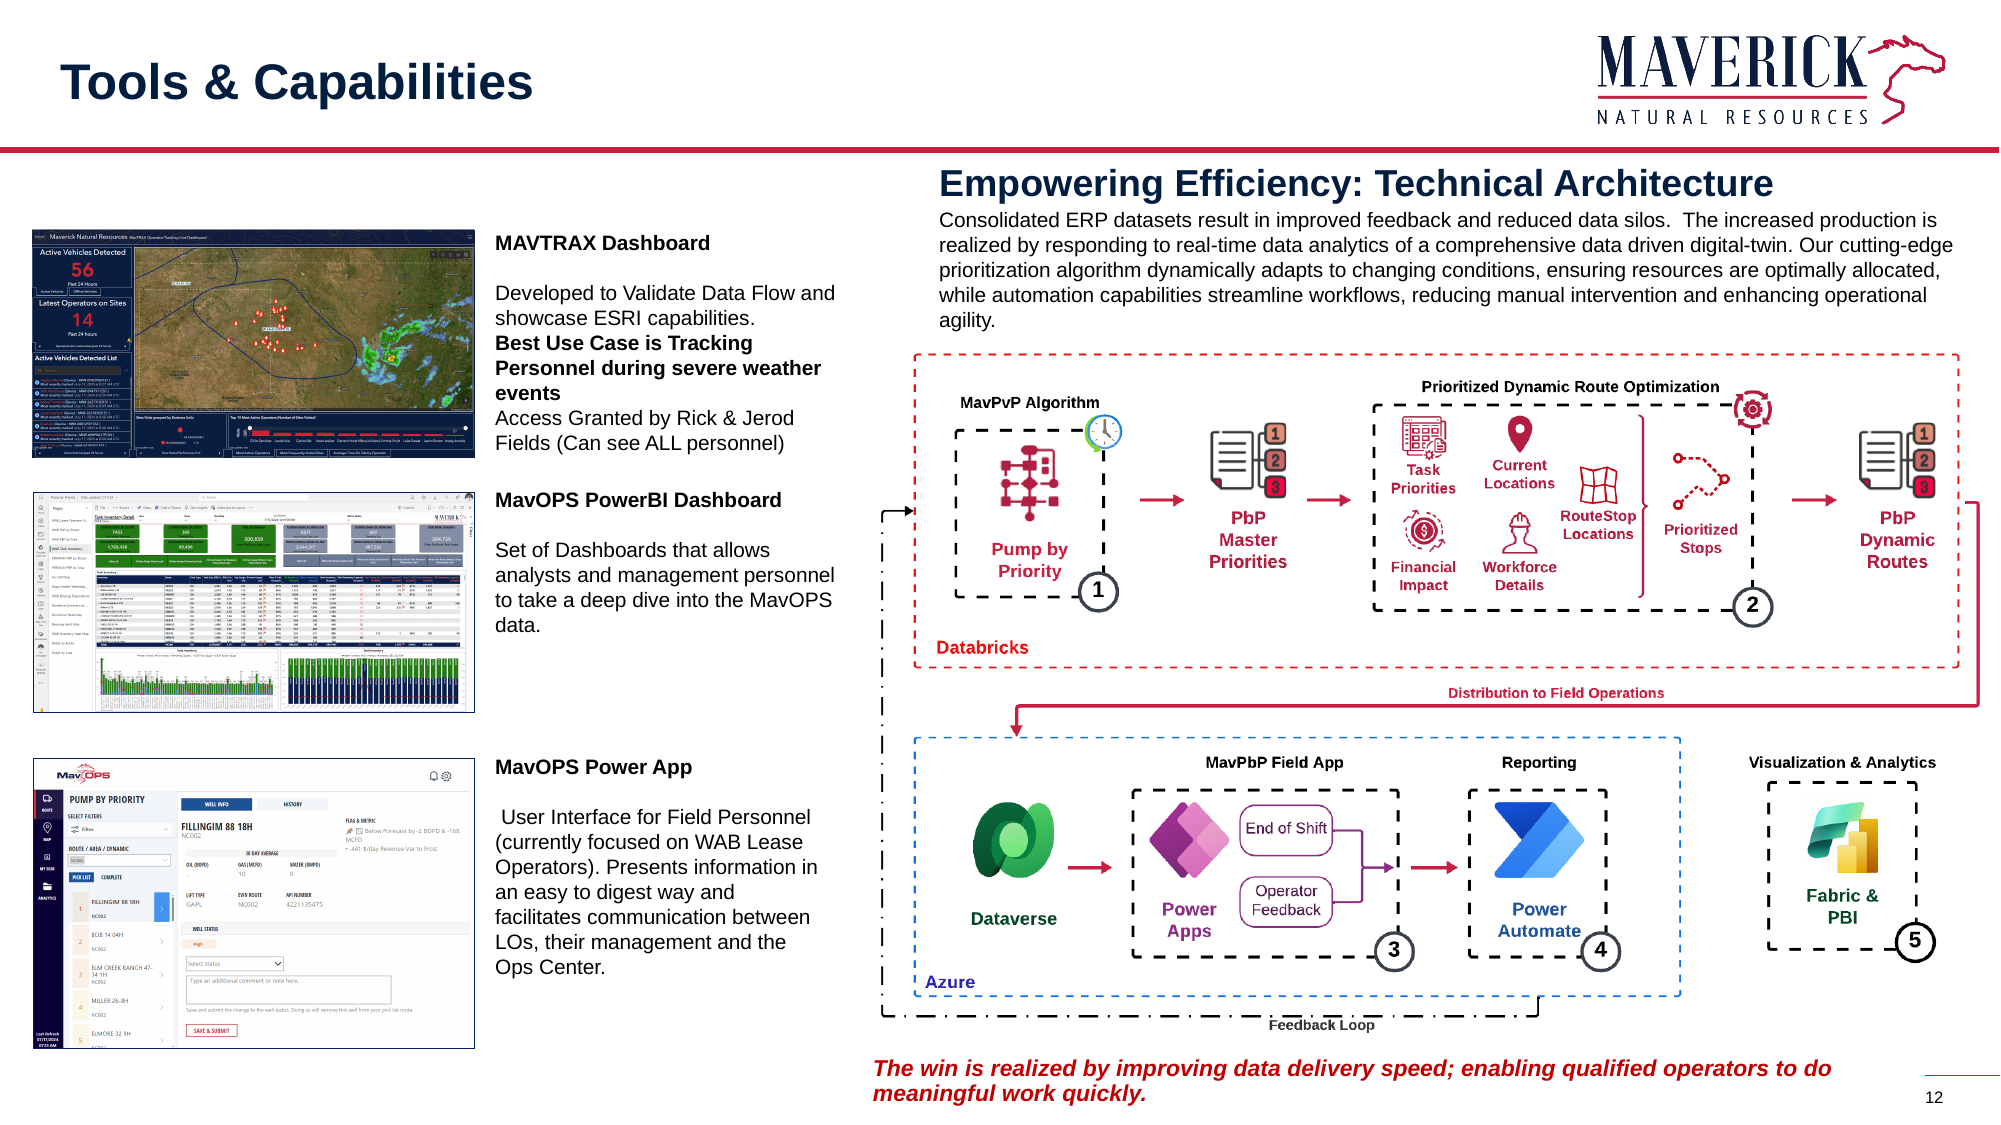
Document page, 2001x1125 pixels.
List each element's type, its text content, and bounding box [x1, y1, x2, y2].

slide_number 12 [1925, 1086, 2000, 1125]
list Empowering Efficiency: Technical Architecture [939, 164, 1955, 205]
title Tools & Capabilities [60, 27, 1530, 140]
picture [33, 757, 475, 1049]
text_box MavOPS PowerBI Dashboard Set of Dashboards that allows analysts and management personnel to take a deep dive into the MavOPS data. [480, 479, 850, 644]
picture [1590, 31, 1950, 129]
picture [32, 229, 475, 458]
text_box The win is realized by improving data delivery speed; enabling qualified operators to do meaningful work quickly. [872, 1056, 1955, 1098]
picture [33, 492, 475, 713]
text_box Consolidated ERP datasets result in improved feedback and reduced data silos. The increased production is realized by responding to real-time data analytics of a comprehensive data driven digital-twin. Our cutting-edge prioritization algorithm dynamically adapts to changing conditions, ensuring resources are optimally allocated, while automation capabilities streamline workflows, reducing manual intervention and enhancing operational agility. [939, 206, 1955, 315]
text_box MAVTRAX Dashboard Developed to Validate Data Flow and showcase ESRI capabilities. Best Use Case is Tracking Personnel during severe weather events Access Granted by Rick & Jerod Fields (Can see ALL personnel) [480, 222, 866, 462]
text_box MavOPS Power App User Interface for Field Personnel (currently focused on WAB Lease Operators). Presents information in an easy to digest way and facilitates communication between LOs, their management and the Ops Center. [480, 746, 836, 986]
picture [871, 346, 1988, 1055]
